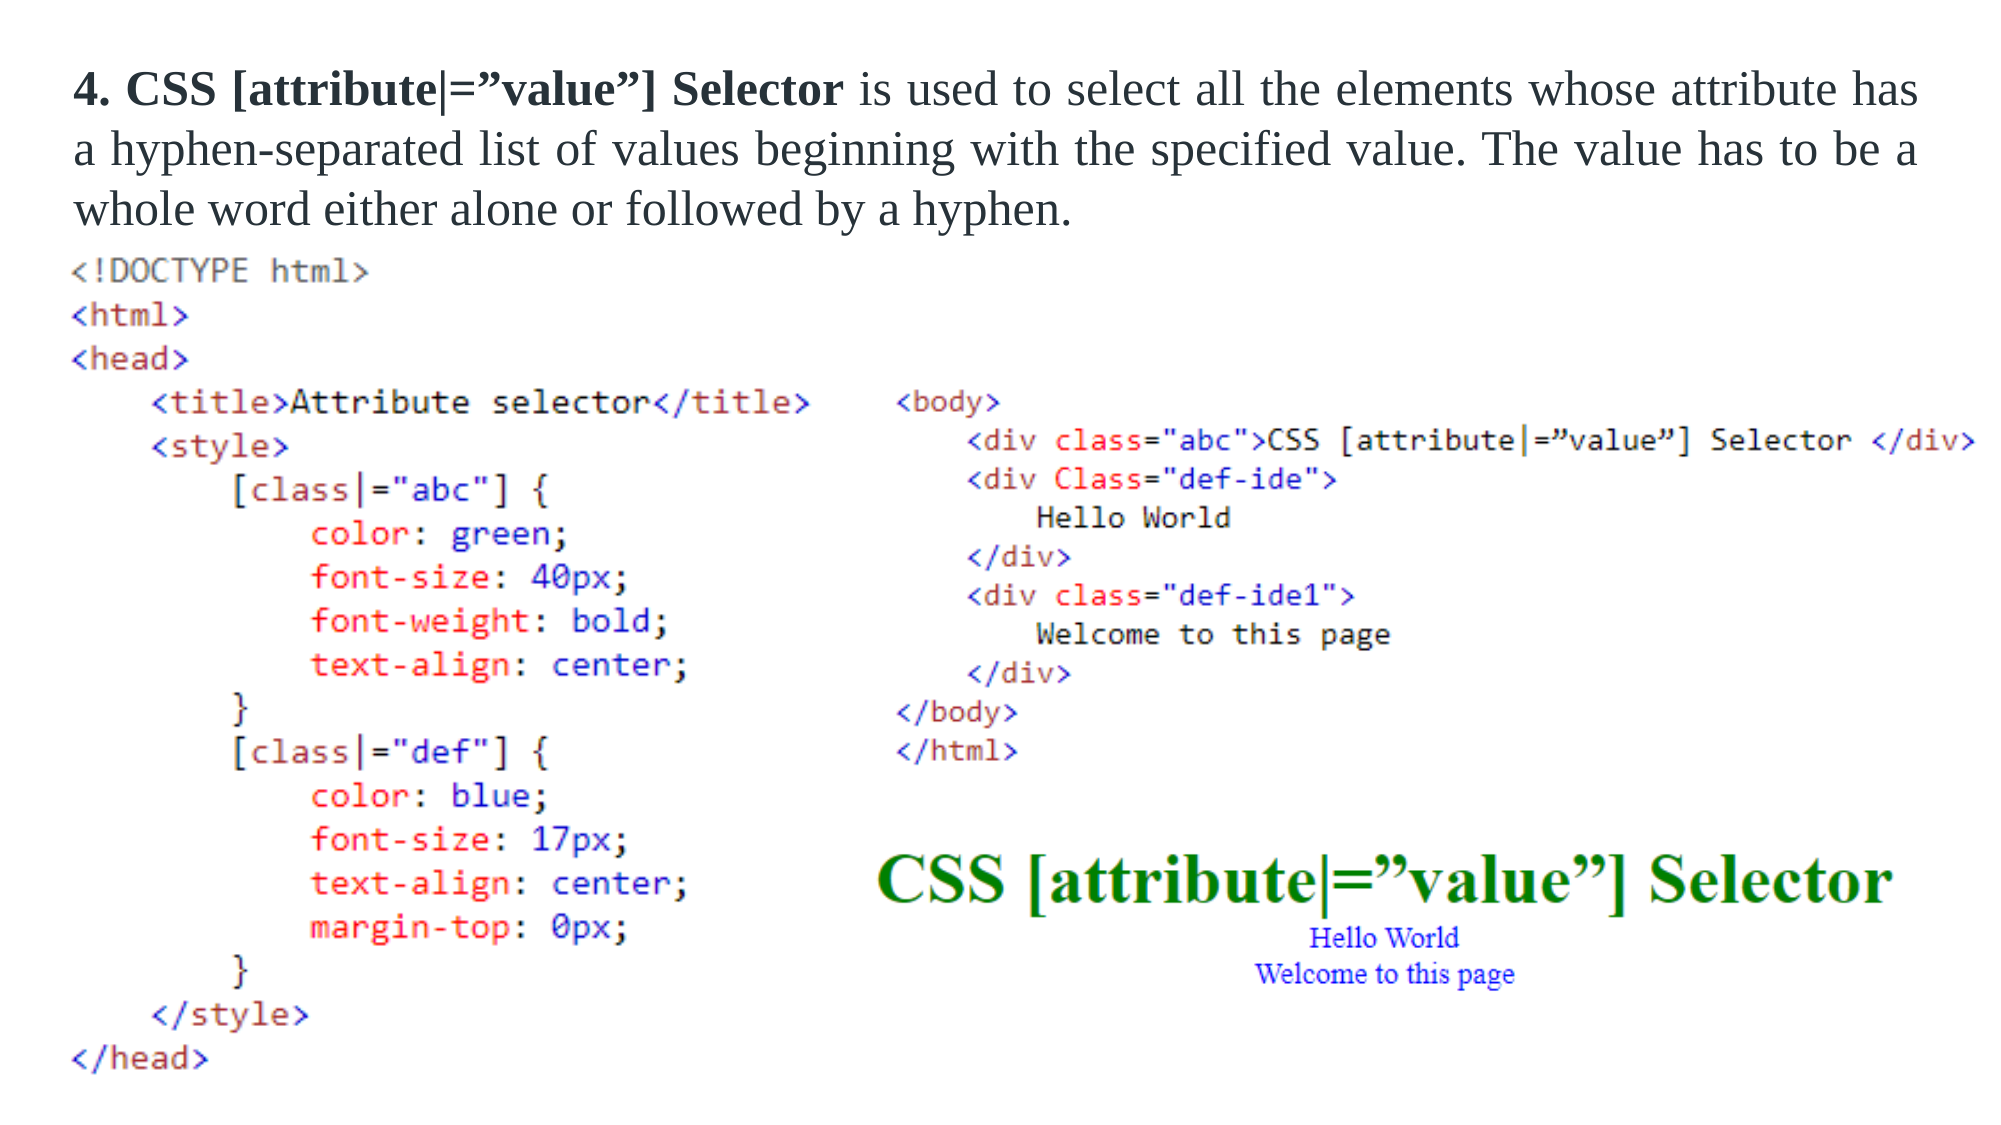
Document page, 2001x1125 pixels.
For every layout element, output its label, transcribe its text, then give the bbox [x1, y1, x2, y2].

text_box 4. CSS [attribute|=”value”] Selector is used to select all the elements whose attribute has a hyphen-separated list of values beginning with the specified value. The value has to be a whole word either alone or followed by a hyphen. [58, 47, 1935, 243]
picture [58, 244, 814, 1077]
picture [863, 835, 1935, 1000]
picture [891, 386, 2000, 776]
